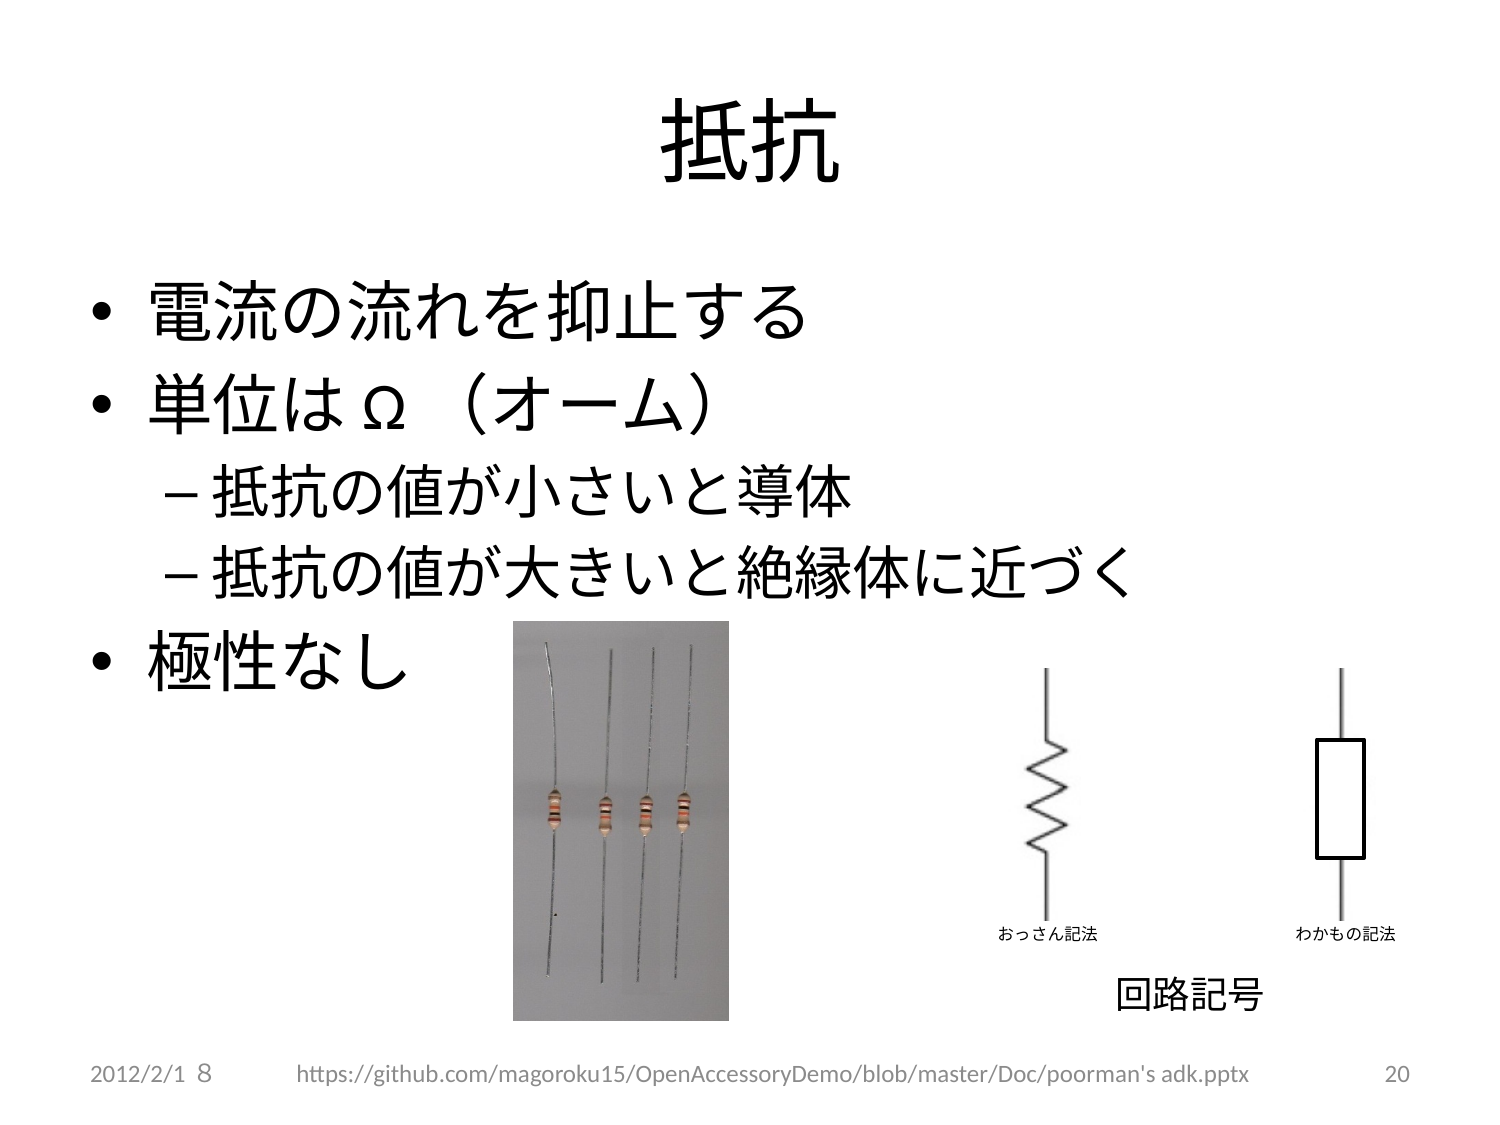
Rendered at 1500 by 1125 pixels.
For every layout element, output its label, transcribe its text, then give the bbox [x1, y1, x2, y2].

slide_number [75, 1042, 242, 1103]
text_box わかもの記法 [1280, 916, 1411, 952]
text_box おっさん記法 [982, 916, 1113, 952]
picture [513, 621, 729, 1022]
title 抵抗 [75, 45, 1425, 233]
picture [1280, 668, 1377, 921]
picture [984, 668, 1081, 921]
text_box 回路記号 [1100, 964, 1281, 1024]
footer https://github.com/magoroku15/OpenAccessoryDemo/blob/master/Doc/poorman's adk.pptx [242, 1042, 1306, 1103]
list 電流の流れを抑止する 単位はΩ（オーム） 抵抗の値が小さいと導体 抵抗の値が大きいと絶縁体に近づく 極性なし [75, 262, 1425, 1005]
slide_number 20 [1306, 1042, 1425, 1103]
